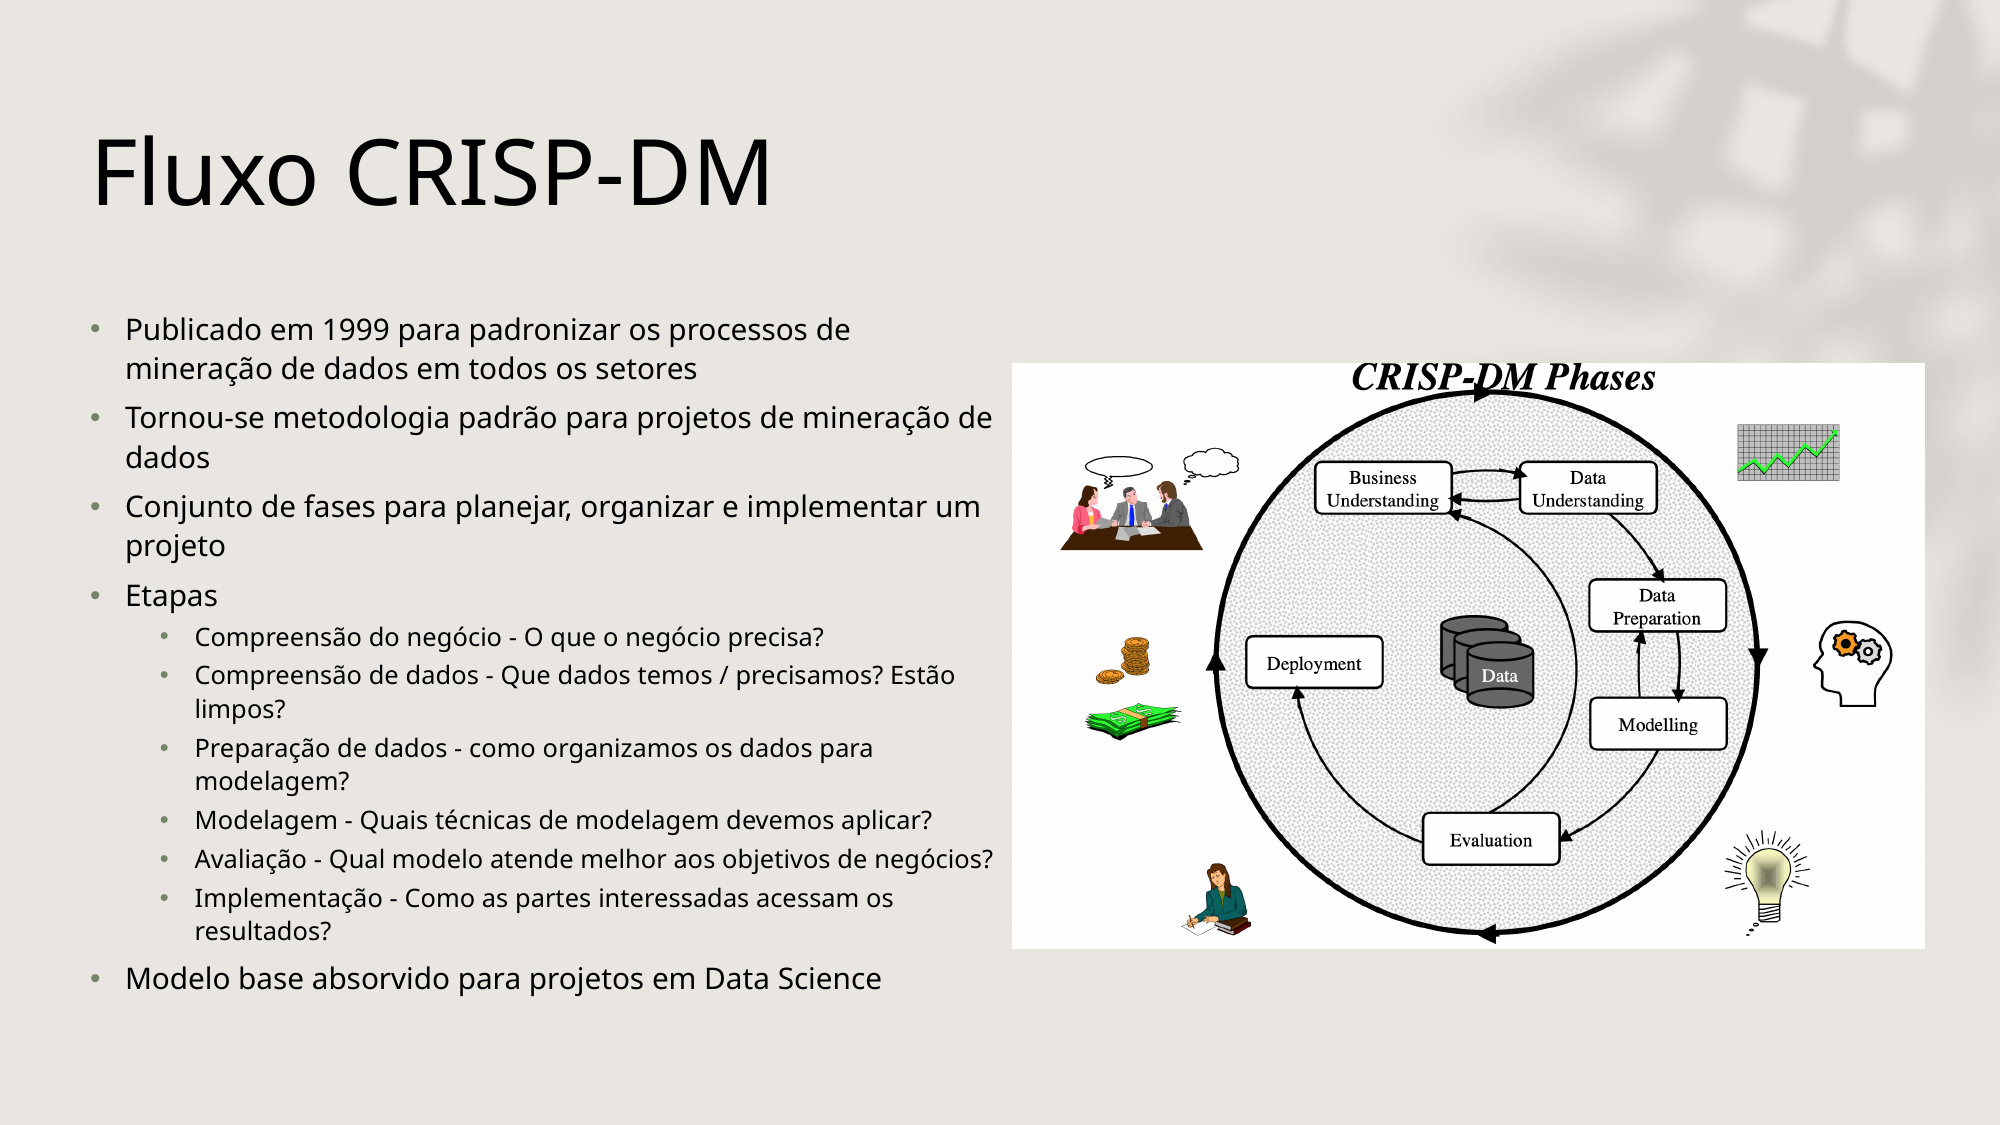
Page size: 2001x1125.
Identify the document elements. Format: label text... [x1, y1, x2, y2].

list Publicado em 1999 para padronizar os processos de mineração de dados em todos os setores Tornou-se metodologia padrão para projetos de mineração de dados Conjunto de fases para planejar, organizar e implementar um projeto Etapas Compreensão do negócio - O que o negócio precisa? Compreensão de dados - Que dados temos / precisamos? Estão limpos? Preparação de dados - como organizamos os dados para modelagem? Modelagem - Quais técnicas de modelagem devemos aplicar? Avaliação - Qual modelo atende melhor aos objetivos de negócios? Implementação - Como as partes interessadas acessam os resultados? Modelo base absorvido para projetos em Data Science [75, 299, 1013, 1037]
title Fluxo CRISP-DM [75, 60, 1863, 278]
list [1012, 363, 1925, 950]
